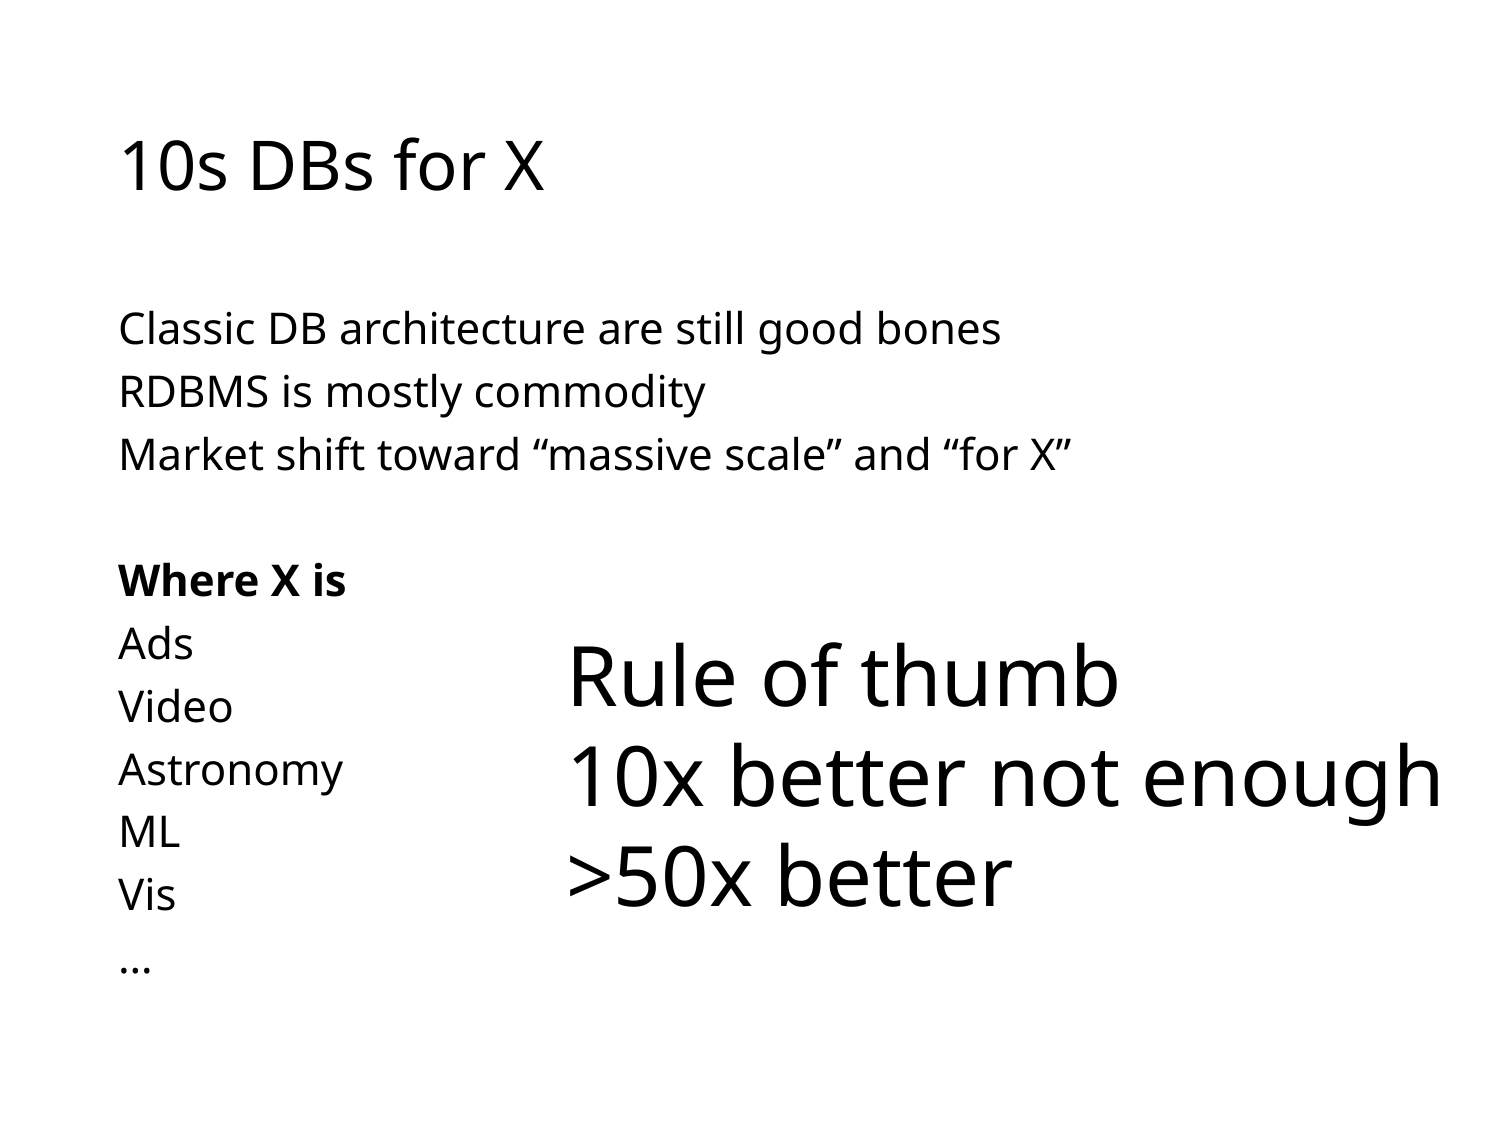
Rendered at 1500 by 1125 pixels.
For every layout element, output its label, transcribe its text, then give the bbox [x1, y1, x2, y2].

list Classic DB architecture are still good bones RDBMS is mostly commodity Market shift toward “massive scale” and “for X” Where X is Ads Video Astronomy ML Vis … [103, 299, 1397, 1014]
title 10s DBs for X [103, 59, 1397, 278]
text_box Rule of thumb 10x better not enough >50x better [551, 615, 1461, 931]
